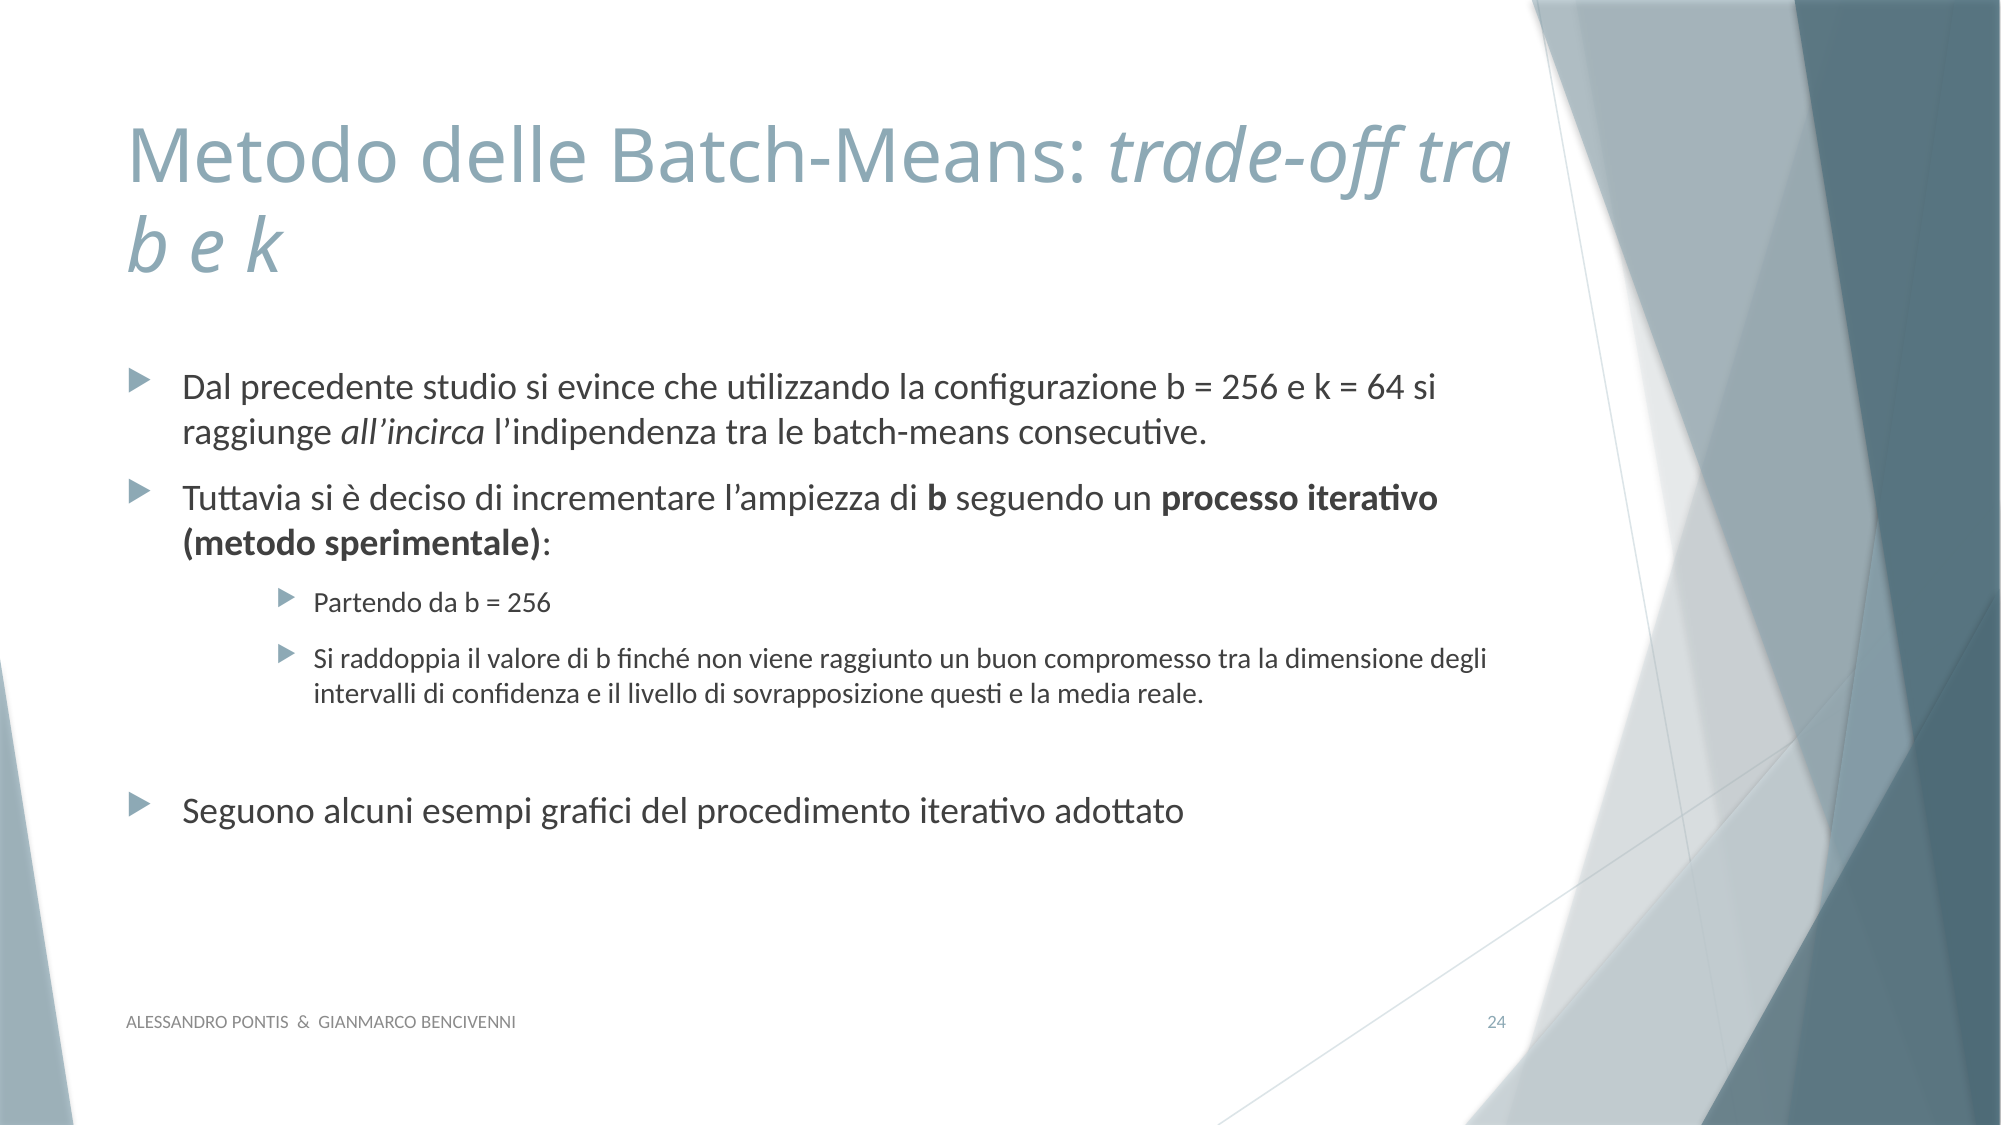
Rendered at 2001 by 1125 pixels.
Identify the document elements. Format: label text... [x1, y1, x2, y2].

slide_number 24 [1409, 992, 1522, 1051]
footer ALESSANDRO PONTIS & GIANMARCO BENCIVENNI [111, 992, 1145, 1051]
title Metodo delle Batch-Means: trade-off tra b e k [111, 99, 1584, 317]
list Dal precedente studio si evince che utilizzando la configurazione b = 256 e k = 64 si raggiunge all’incirca l’indipendenza tra le batch-means consecutive. Tuttavia si è deciso di incrementare l’ampiezza di b seguendo un processo iterativo (metodo sperimentale): Partendo da b = 256 Si raddoppia il valore di b finché non viene raggiunto un buon compromesso tra la dimensione degli intervalli di confidenza e il livello di sovrapposizione questi e la media reale. Seguono alcuni esempi grafici del procedimento iterativo adottato [111, 354, 1522, 992]
